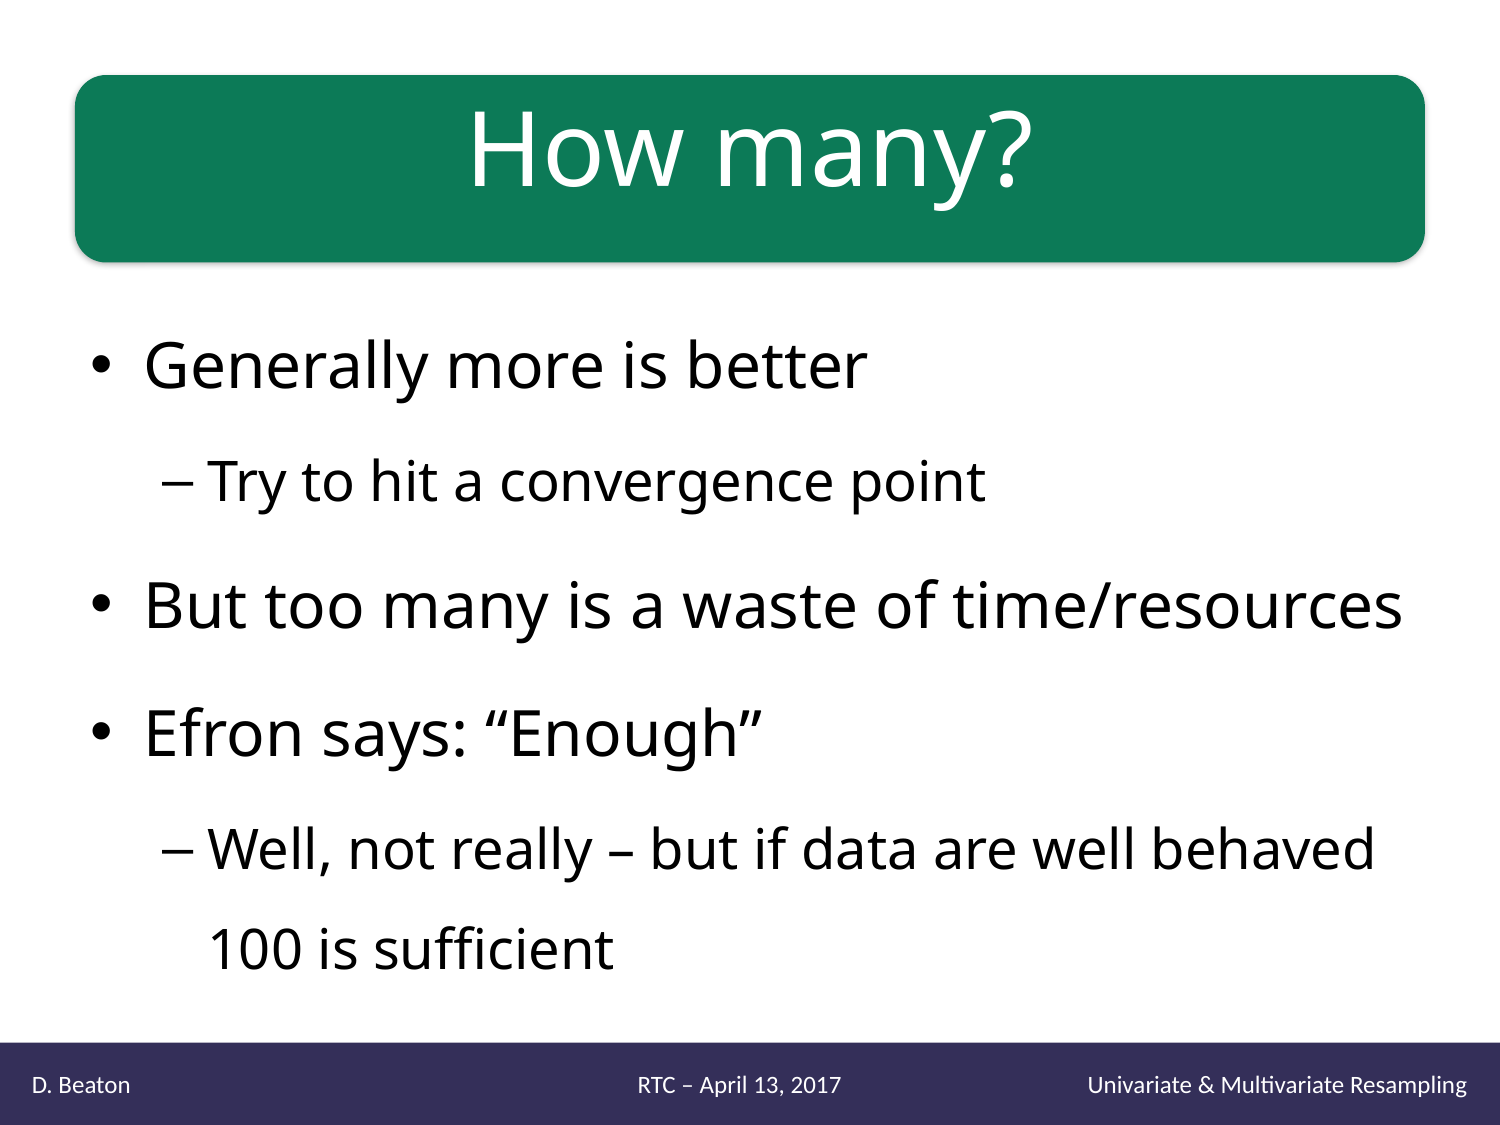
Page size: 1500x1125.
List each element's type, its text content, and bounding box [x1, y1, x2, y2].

list Generally more is better Try to hit a convergence point But too many is a waste of time/resources Efron says: “Enough” Well, not really – but if data are well behaved 100 is sufficient [75, 262, 1425, 1005]
title How many? [75, 75, 1425, 262]
